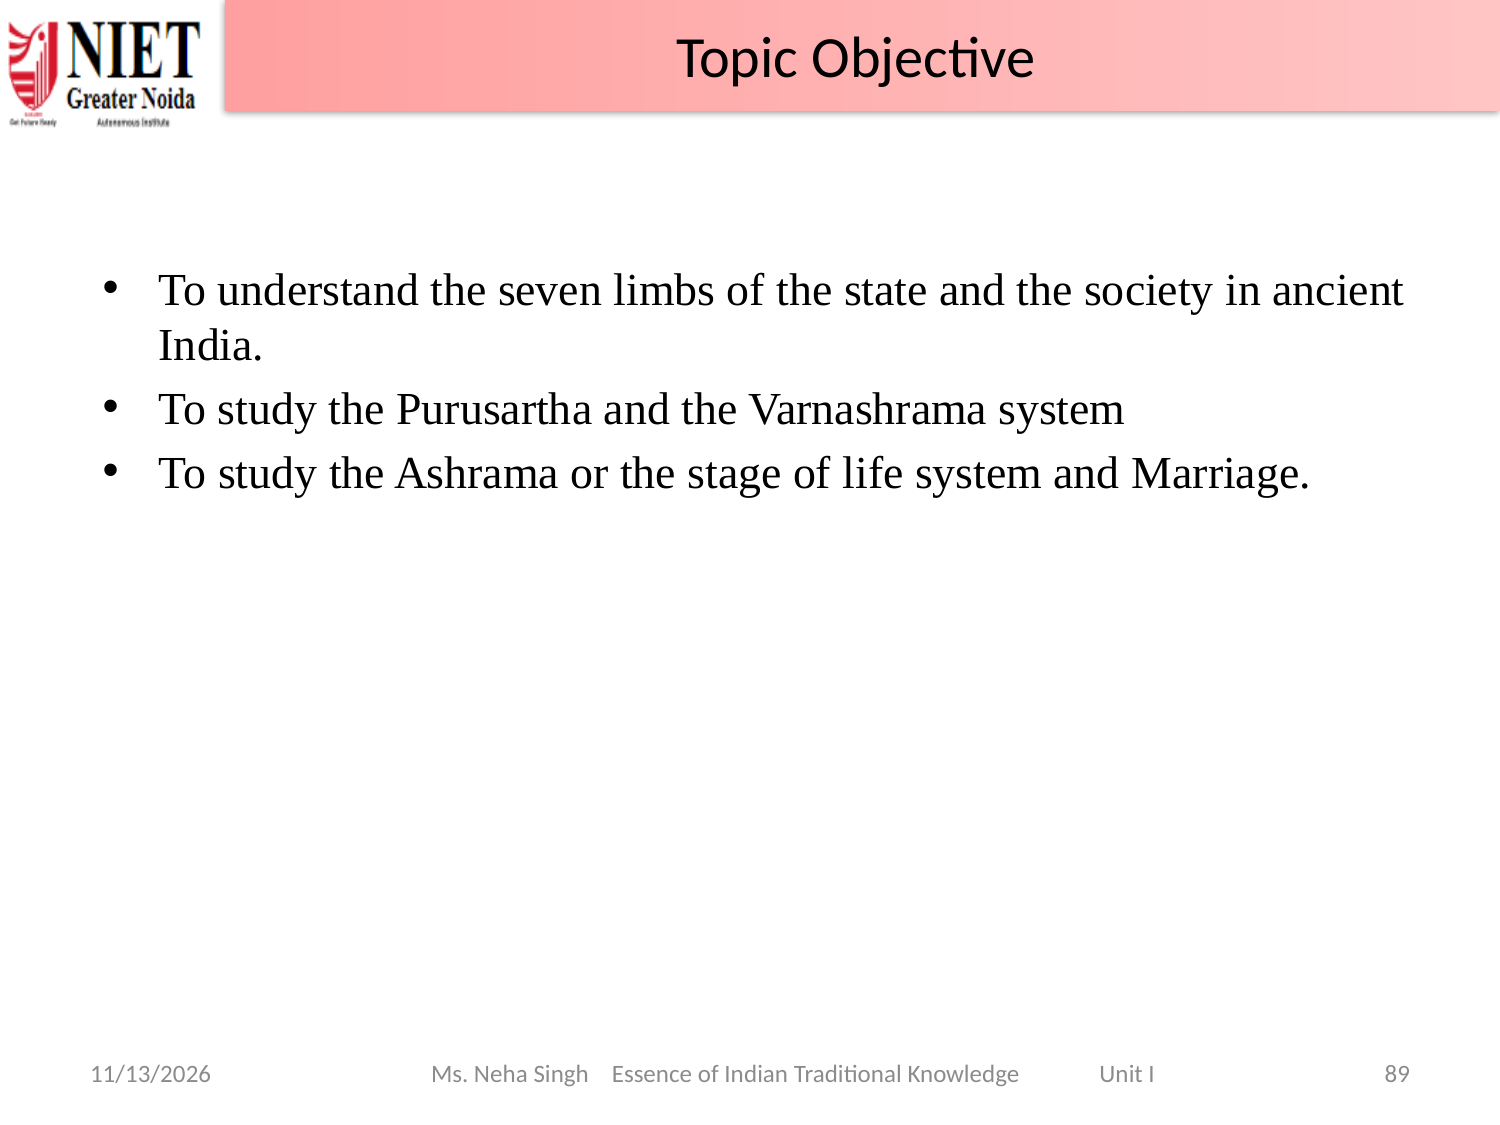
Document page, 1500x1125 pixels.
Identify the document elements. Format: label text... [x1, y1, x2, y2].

footer Ms. Neha Singh Essence of Indian Traditional Knowledge Unit I [249, 1042, 1074, 1103]
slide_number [75, 1042, 249, 1103]
picture [0, 0, 213, 151]
slide_number 89 [1074, 1042, 1425, 1103]
text_box Topic Objective [224, 0, 1500, 112]
list To study the different theories of the formation of society To understand the seven limbs of the state and the society in ancient India. To study the Purusartha and the Varnashrama system To study the Ashrama or the stage of life system and Marriage. [87, 187, 1438, 930]
